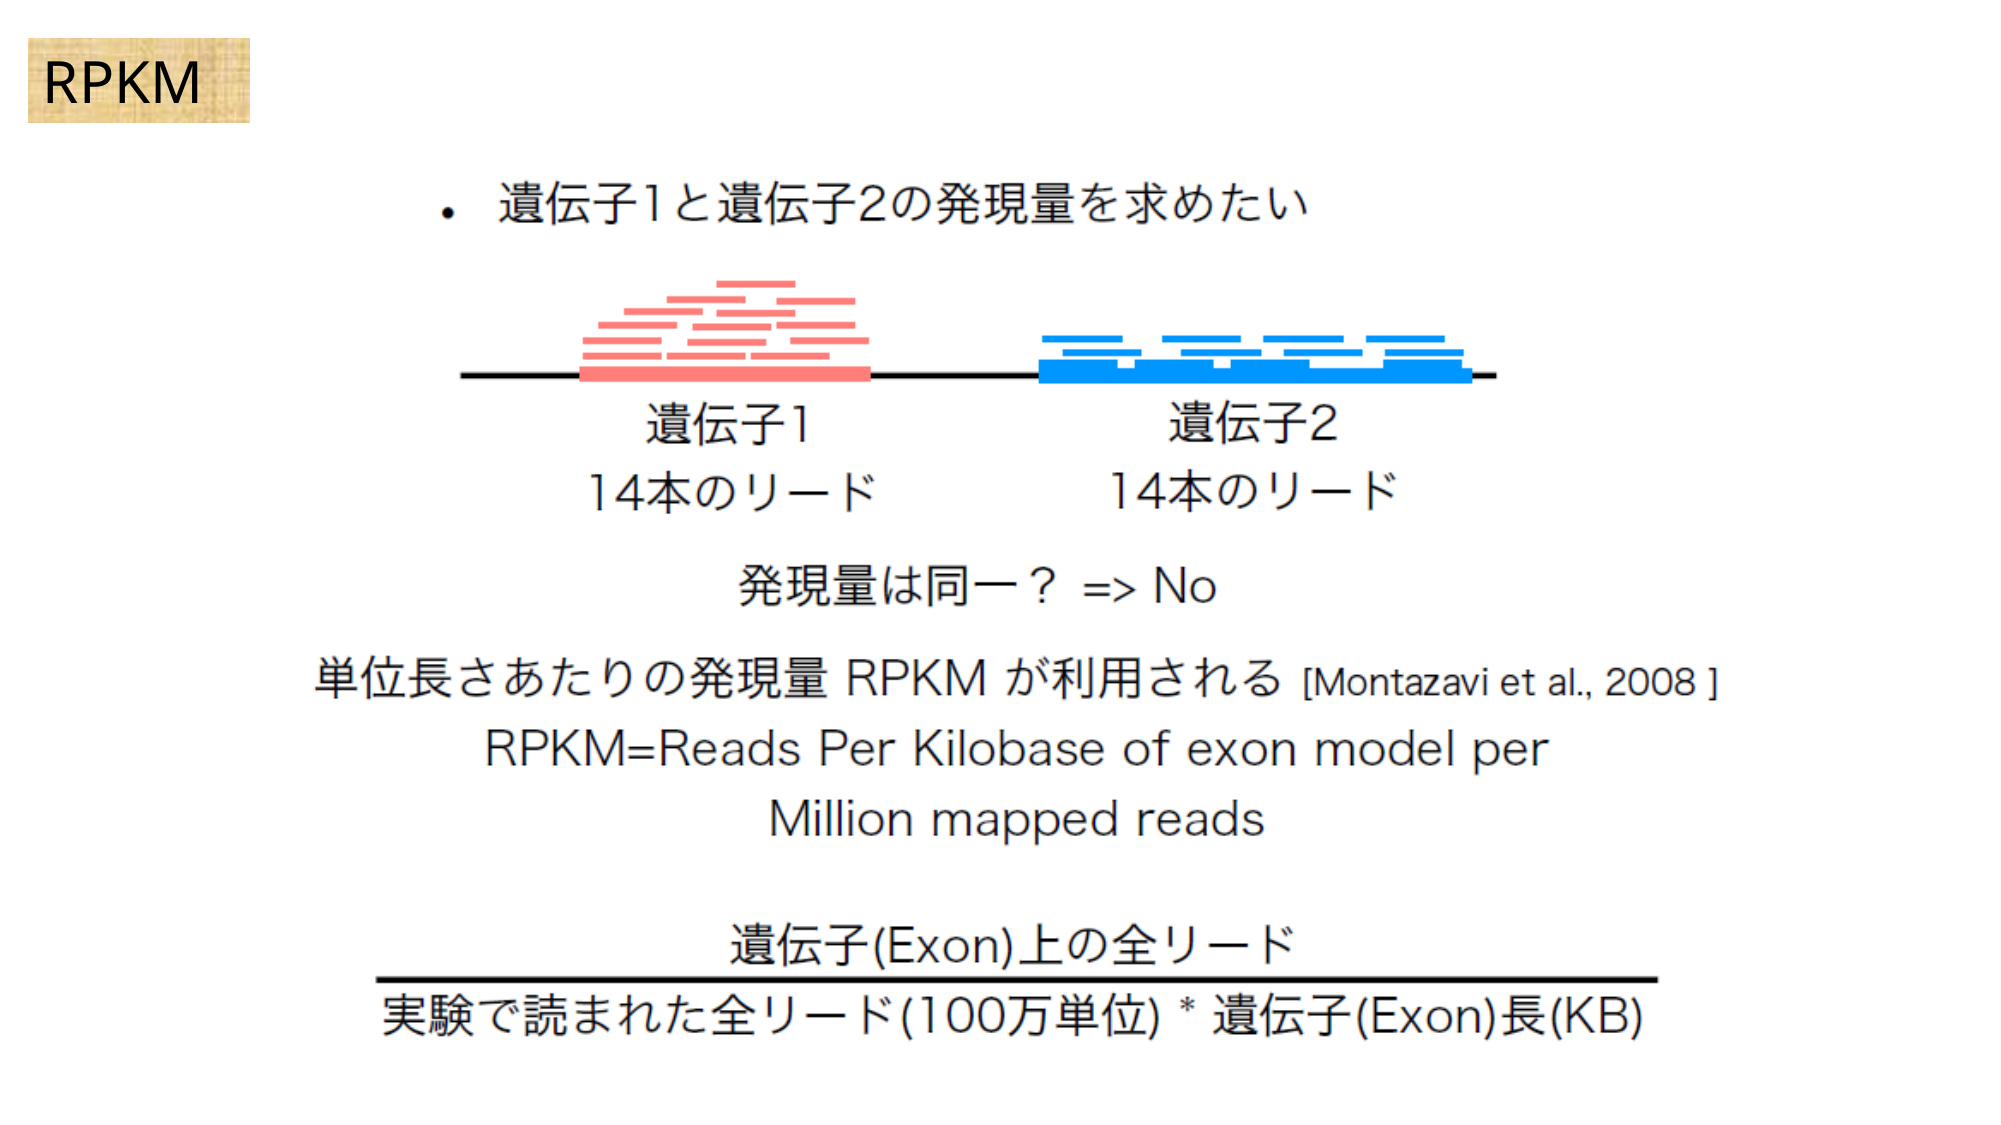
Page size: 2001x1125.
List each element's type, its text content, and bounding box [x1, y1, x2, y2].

text_box RPKM [28, 38, 250, 123]
picture [249, 158, 1750, 1043]
